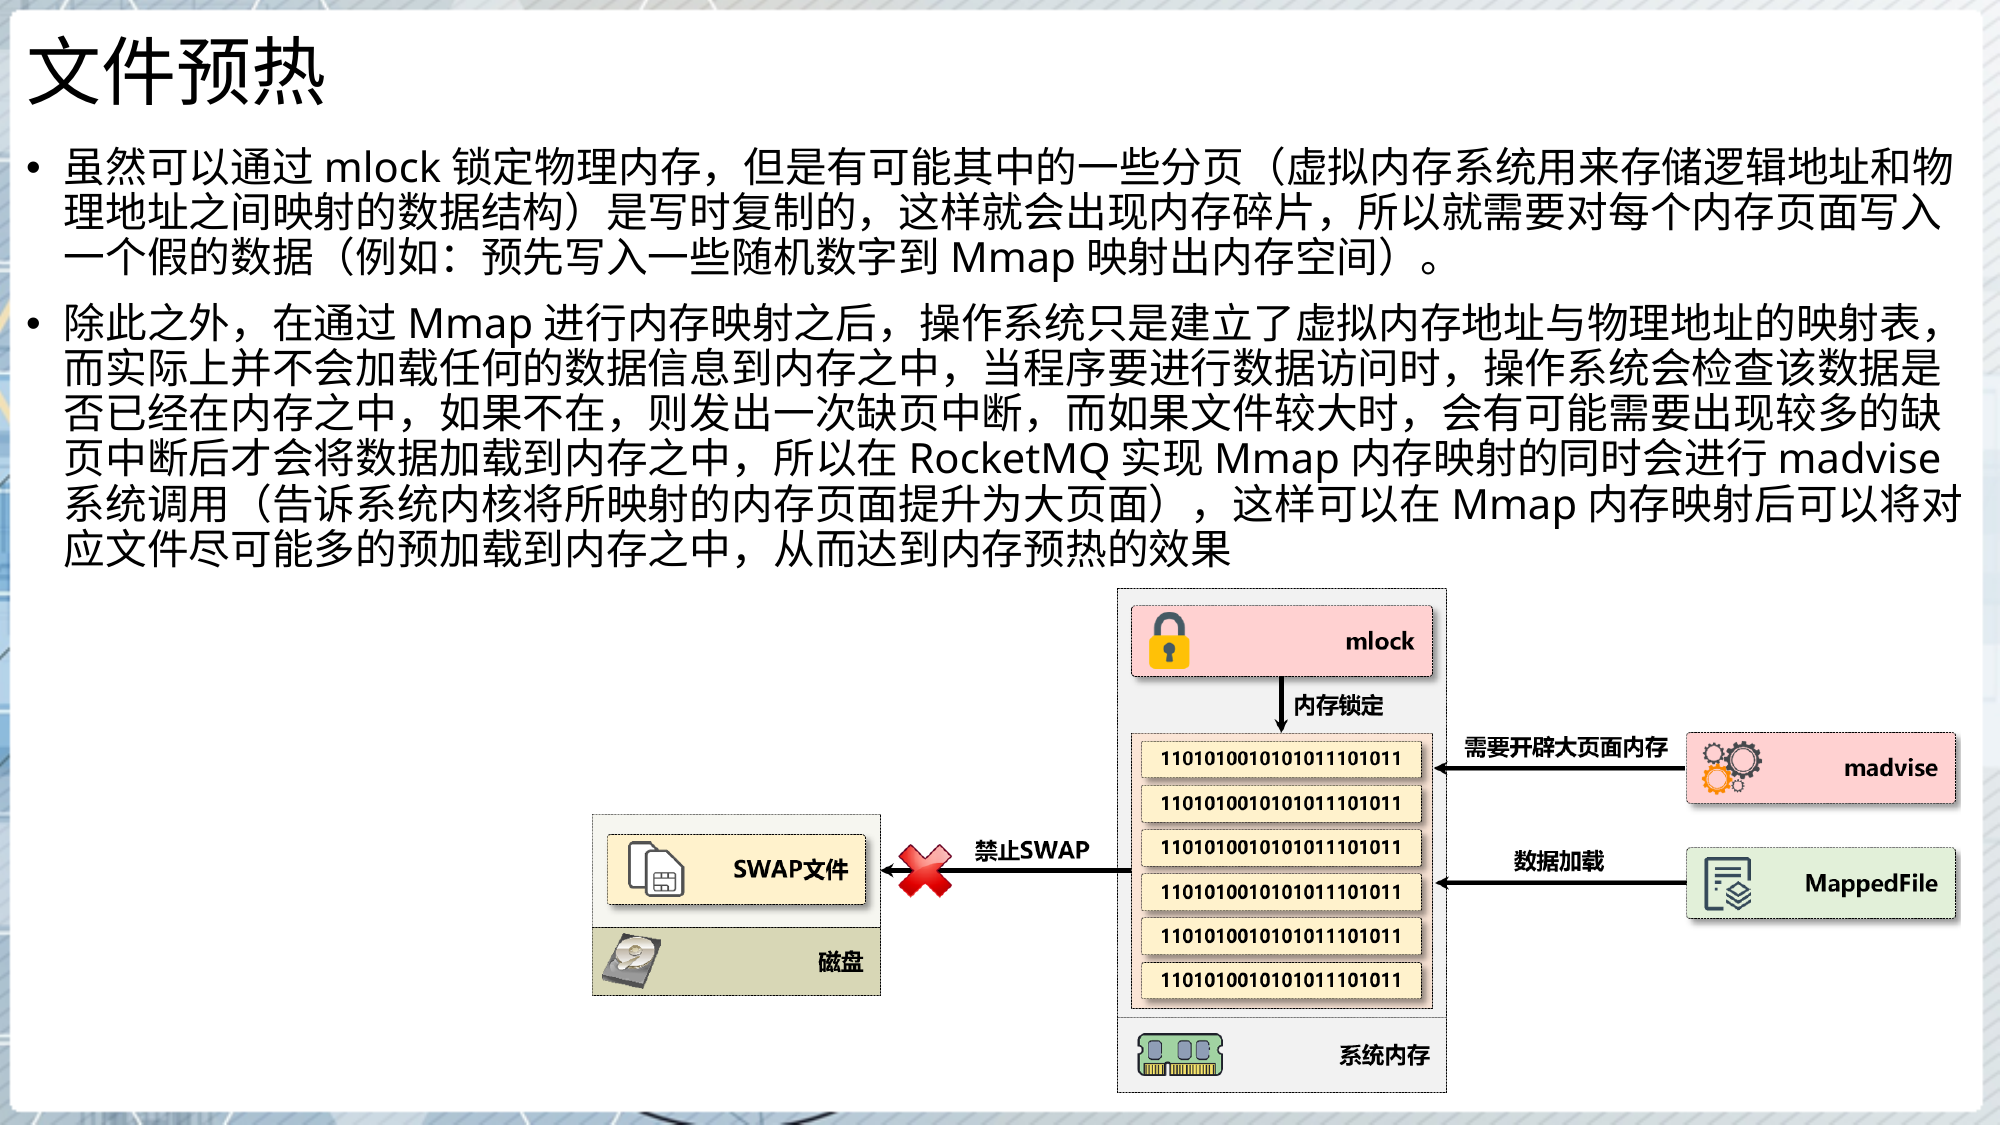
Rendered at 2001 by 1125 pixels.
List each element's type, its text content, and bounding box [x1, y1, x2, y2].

title 文件预热 [11, 11, 1983, 139]
picture [0, 0, 2000, 1125]
list 虽然可以通过mlock锁定物理内存，但是有可能其中的一些分页（虚拟内存系统用来存储逻辑地址和物理地址之间映射的数据结构）是写时复制的，这样就会出现内存碎片，所以就需要对每个内存页面写入一个假的数据（例如：预先写入一些随机数字到Mmap映射出内存空间）。 除此之外，在通过Mmap进行内存映射之后，操作系统只是建立了虚拟内存地址与物理地址的映射表，而实际上并不会加载任何的数据信息到内存之中，当程序要进行数据访问时，操作系统会检查该数据是否已经在内存之中，如果不在，则发出一次缺页中断，而如果文件较大时，会有可能需要出现较多的缺页中断后才会将数据加载到内存之中，所以在RocketMQ实现Mmap内存映射的同时会进行madvise系统调用（告诉系统内核将所映射的内存页面提升为大页面），这样可以在Mmap内存映射后可以将对应文件尽可能多的预加载到内存之中，从而达到内存预热的效果 [11, 139, 1983, 1113]
